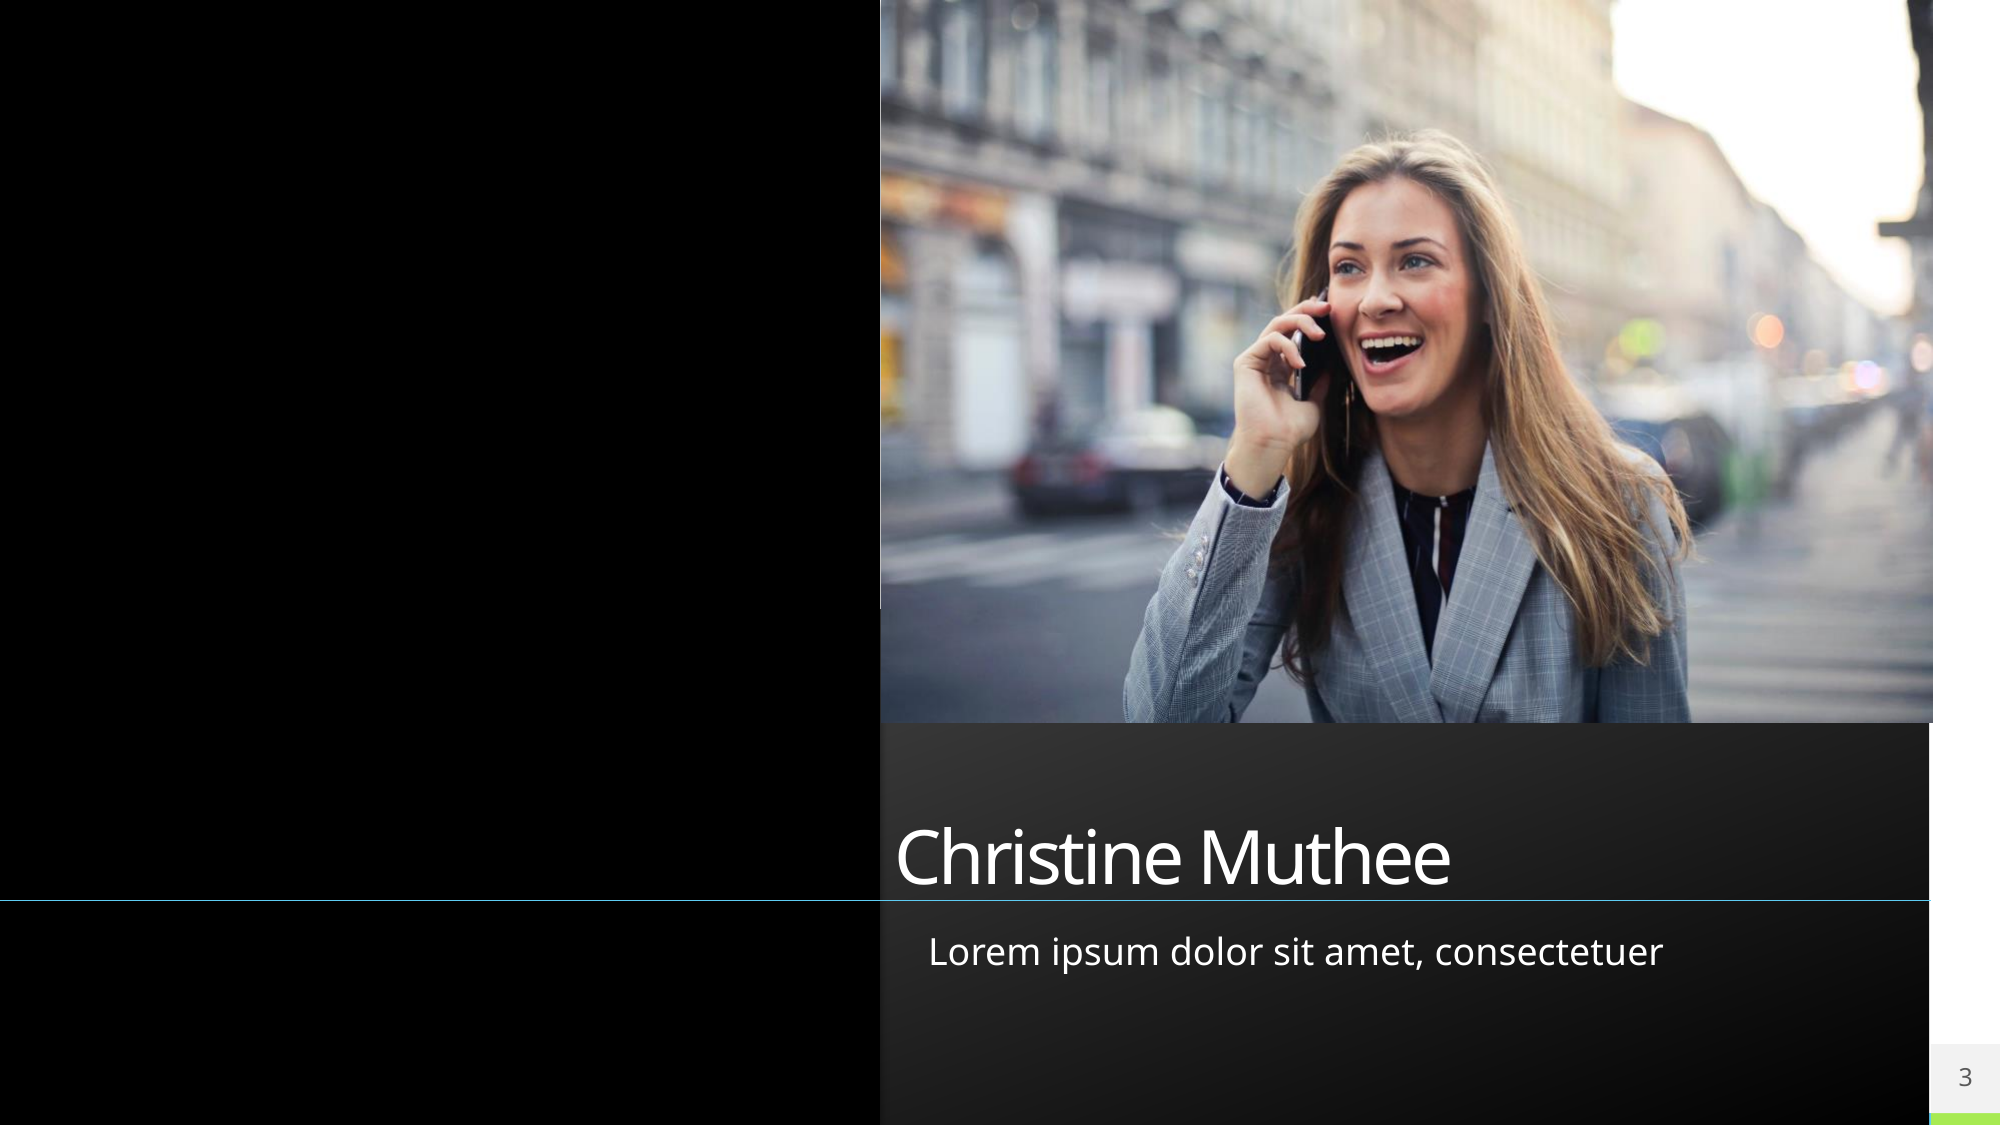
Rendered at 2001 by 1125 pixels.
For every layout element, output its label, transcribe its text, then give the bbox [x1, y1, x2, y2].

list Lorem ipsum dolor sit amet, consectetuer [928, 928, 1698, 1112]
text_box Christine Muthee [875, 680, 1819, 900]
picture [881, 0, 1933, 723]
text_box [0, 901, 880, 1125]
text_box [0, 0, 880, 900]
slide_number 3 [1931, 1044, 2000, 1114]
